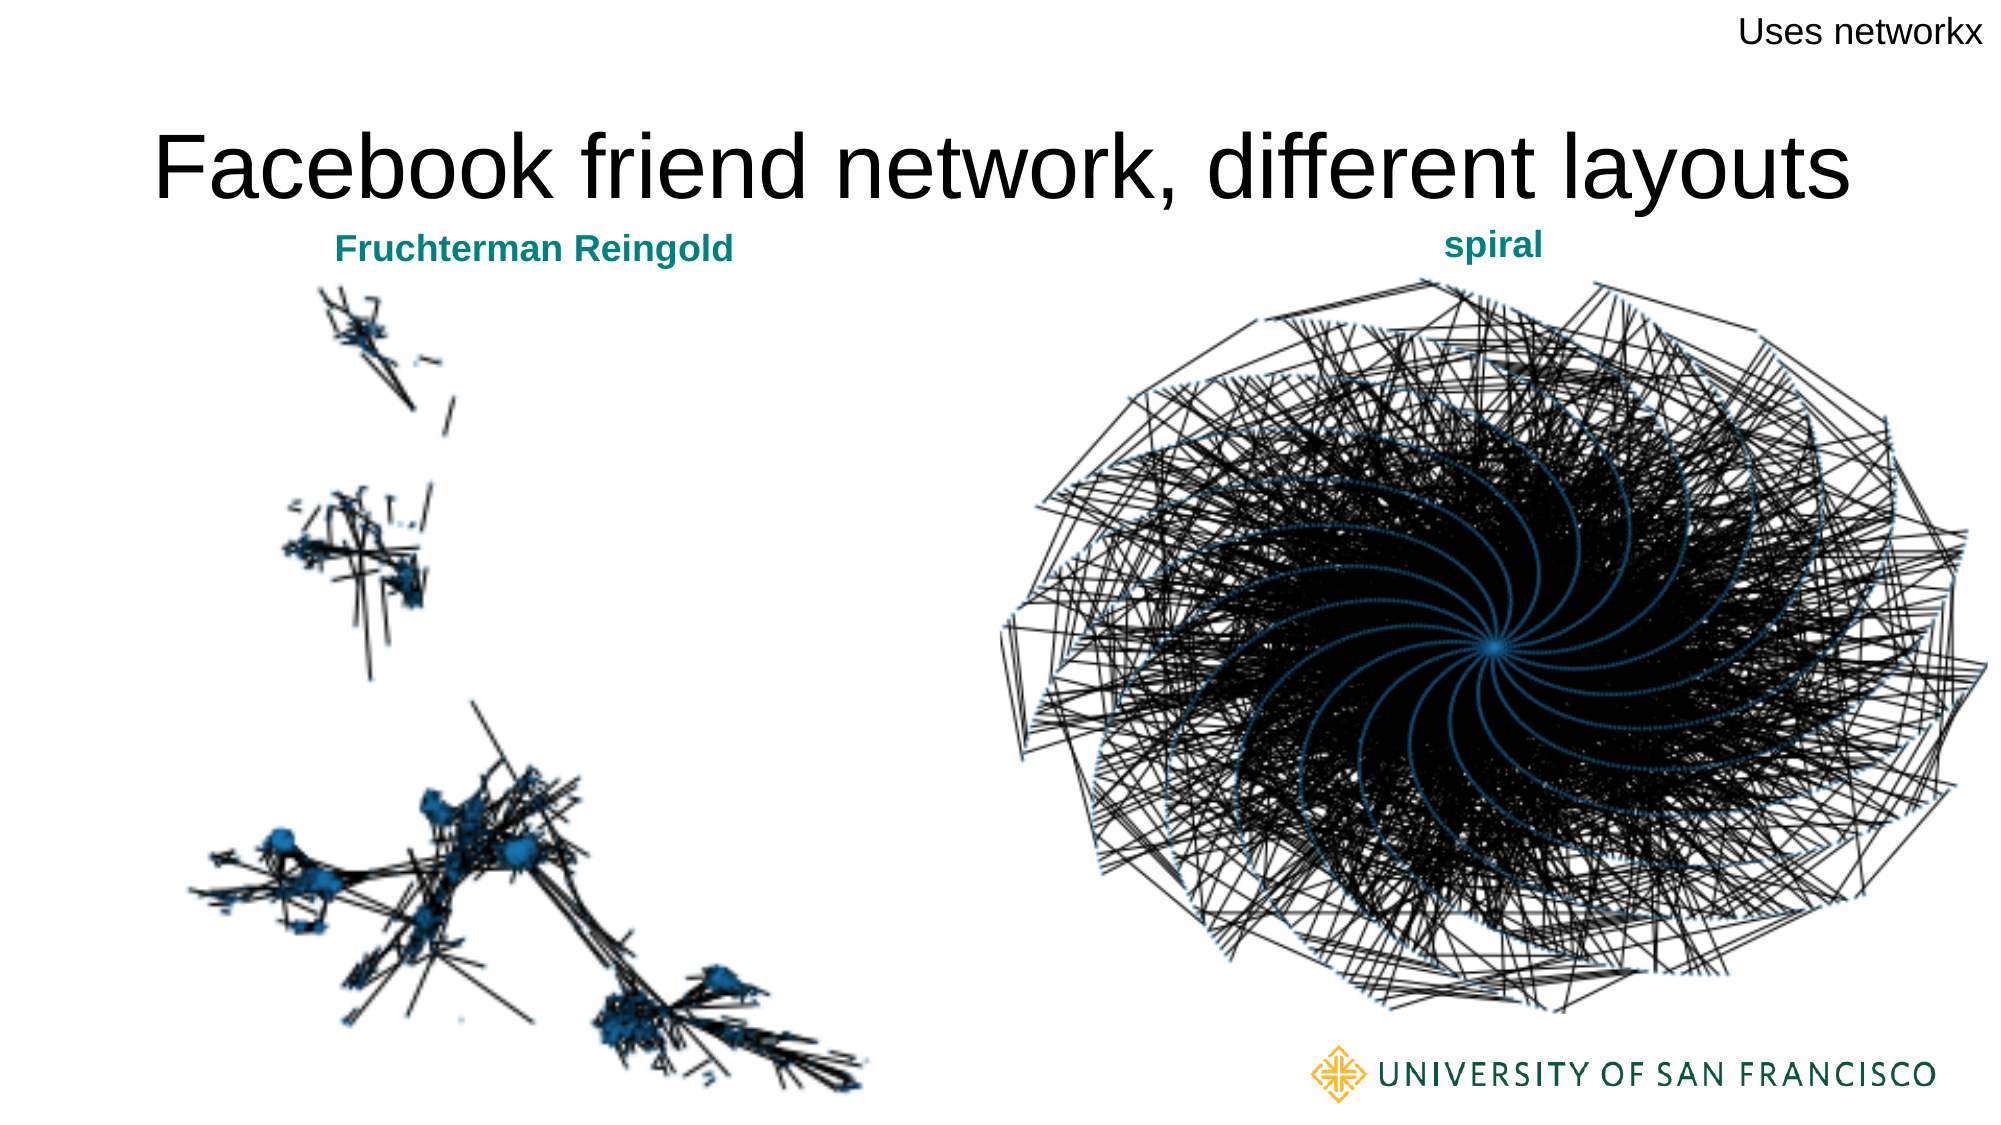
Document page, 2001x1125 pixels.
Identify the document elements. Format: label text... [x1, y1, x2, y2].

title Facebook friend network, different layouts [137, 59, 1899, 277]
text_box Uses networkx [1723, 0, 1999, 60]
picture [999, 277, 1988, 1014]
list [0, 272, 1248, 1125]
text_box spiral [1428, 212, 1559, 273]
text_box Fruchterman Reingold [319, 216, 750, 272]
